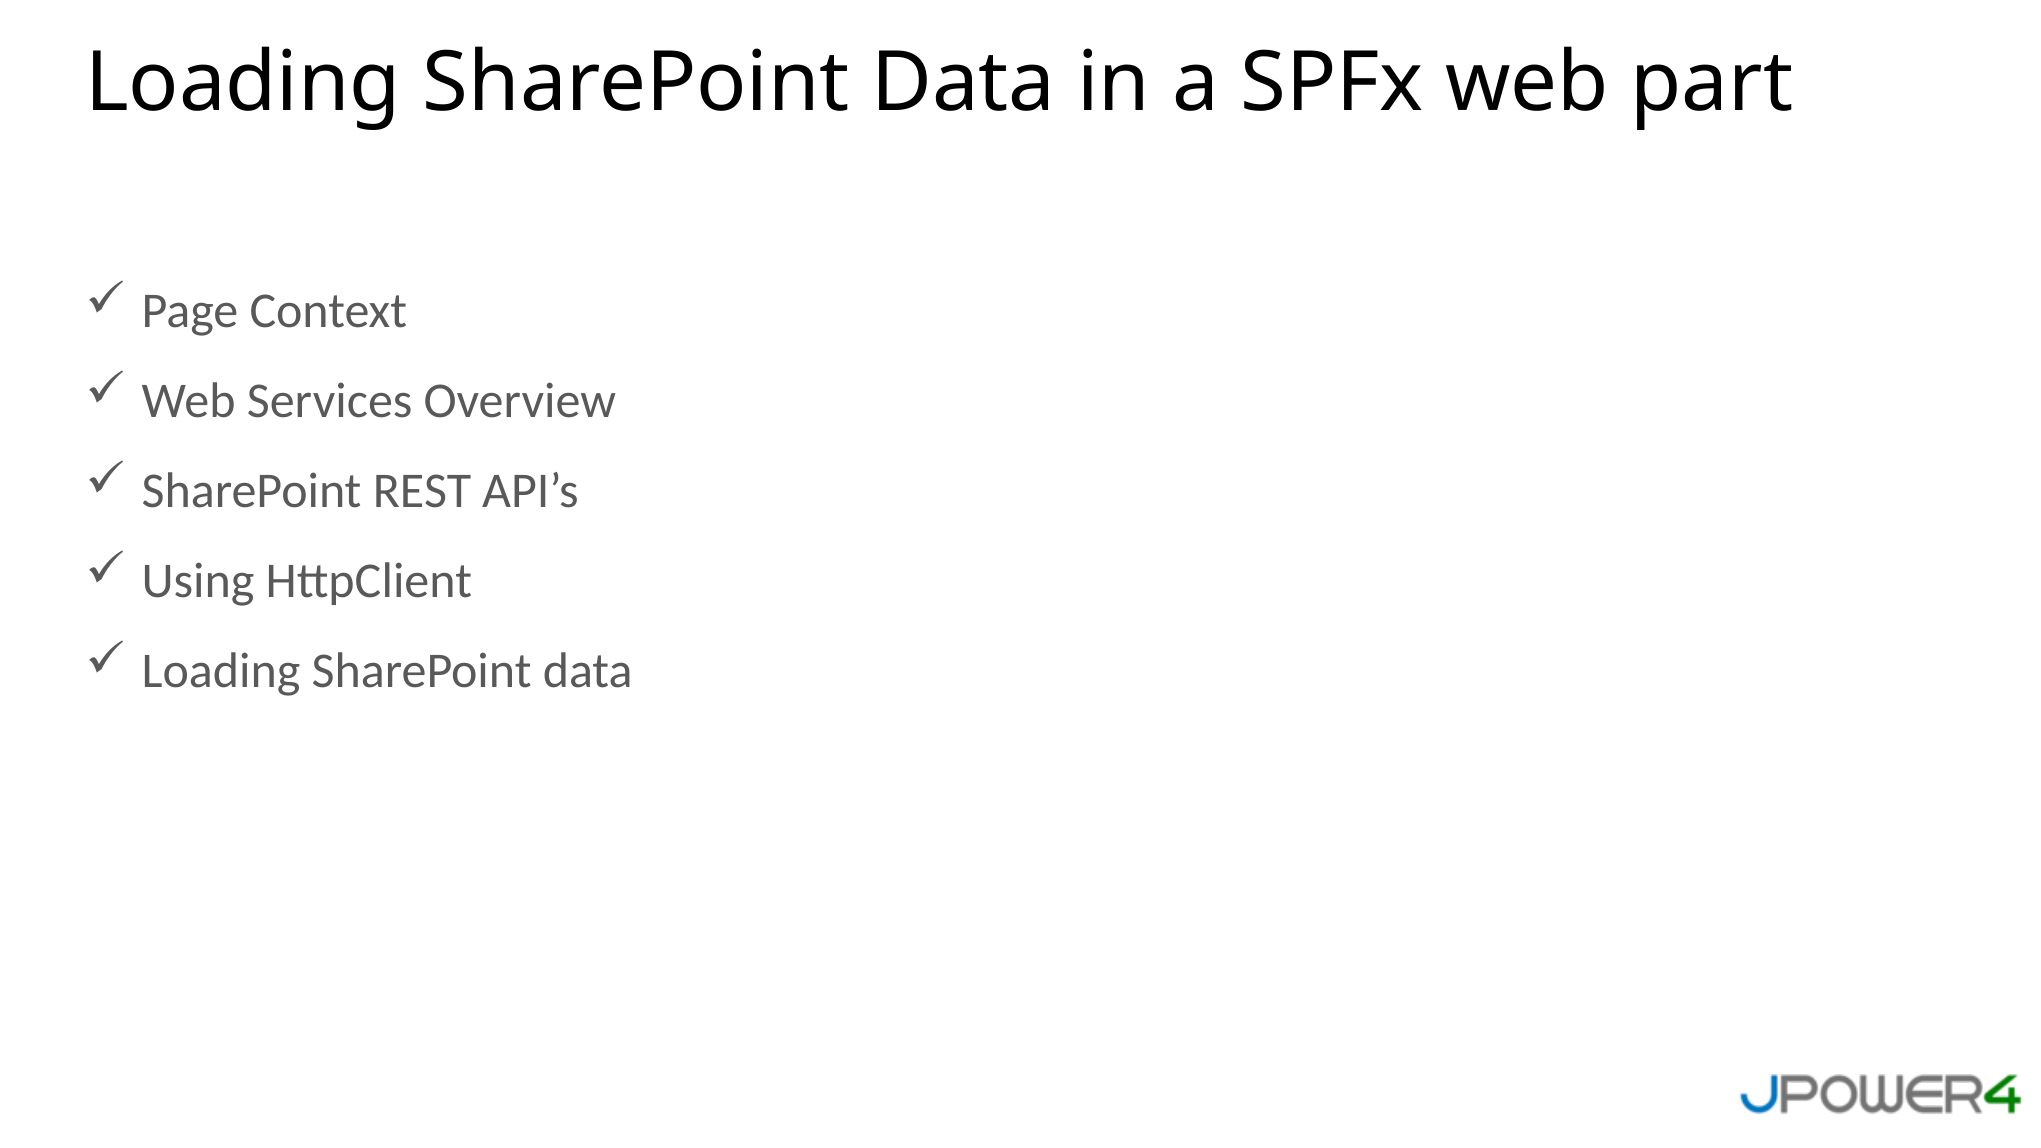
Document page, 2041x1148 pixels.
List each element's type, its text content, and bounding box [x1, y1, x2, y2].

text_box Loading SharePoint Data in a SPFx web part [70, 30, 1970, 122]
picture [1735, 1073, 2026, 1119]
text_box Page Context Web Services Overview SharePoint REST API’s Using HttpClient Loading SharePoint data [70, 240, 1859, 706]
